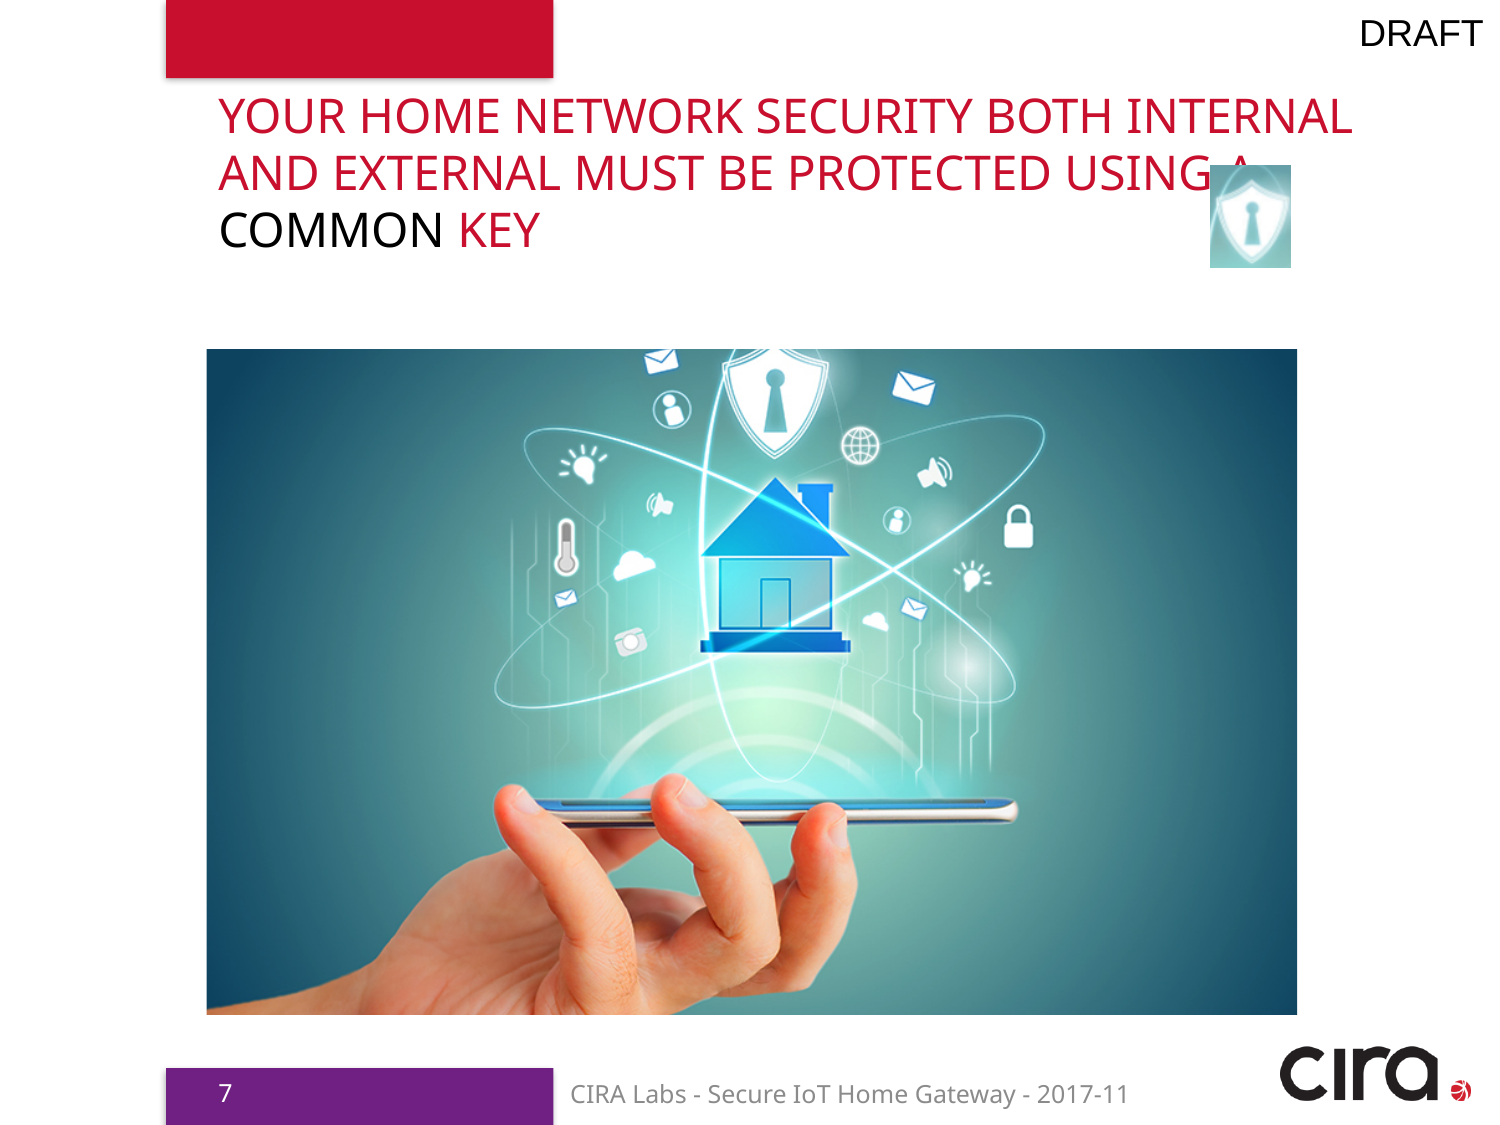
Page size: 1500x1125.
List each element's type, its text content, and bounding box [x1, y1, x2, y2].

slide_number 7 [203, 1064, 554, 1125]
title Your home network security both internal and external must be protected using a common key [203, 78, 1422, 266]
picture [1210, 164, 1291, 268]
footer CIRA Labs - Secure IoT Home Gateway - 2017-11 [555, 1066, 1312, 1125]
picture [1280, 1046, 1471, 1101]
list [206, 349, 1298, 1015]
